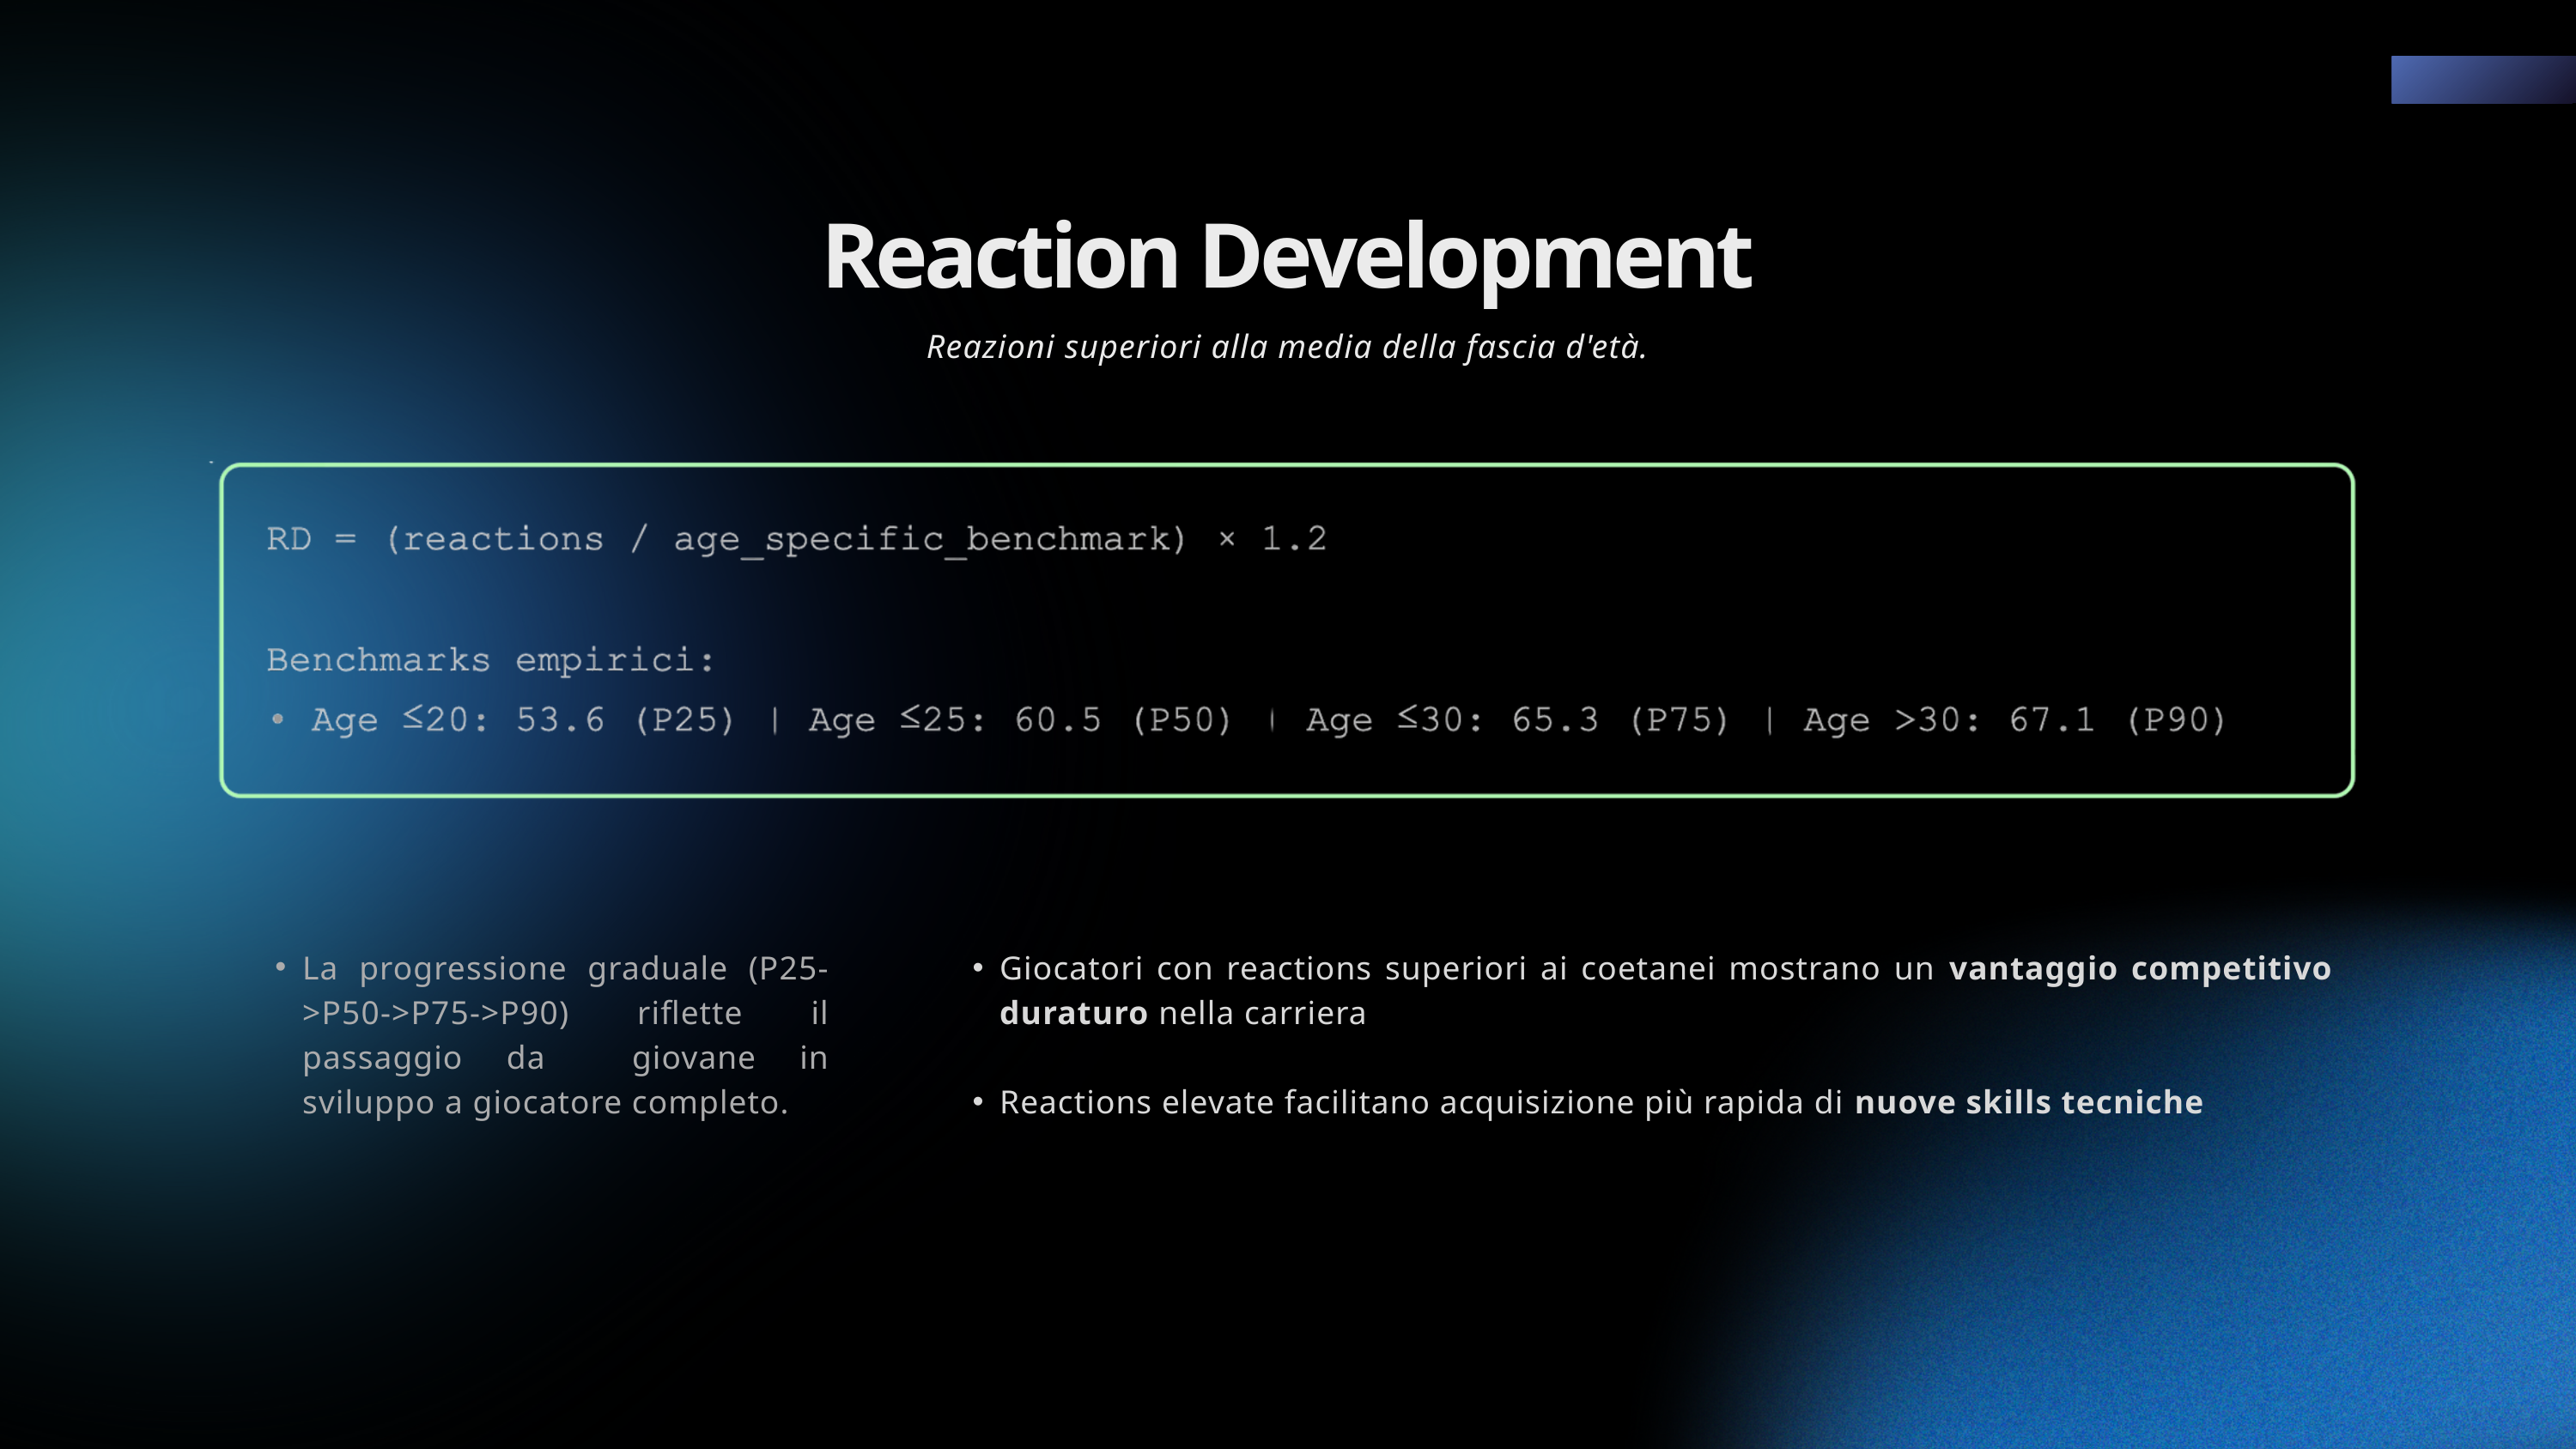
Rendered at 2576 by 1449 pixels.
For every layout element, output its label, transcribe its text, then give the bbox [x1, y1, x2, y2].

text_box [0, 0, 1213, 1449]
text_box [1462, 869, 2576, 1449]
text_box Giocatori con reactions superiori ai coetanei mostrano un vantaggio competitivo duraturo nella carriera Reactions elevate facilitano acquisizione più rapida di nuove skills tecniche [945, 897, 2334, 1120]
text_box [2391, 56, 2576, 104]
text_box [204, 453, 2372, 811]
text_box Reaction Development [144, 201, 2432, 306]
text_box La progressione graduale (P25->P50->P75->P90) riflette il passaggio da giovane in sviluppo a giocatore completo. [247, 941, 830, 1120]
text_box Reazioni superiori alla media della fascia d'età. [144, 319, 2432, 366]
